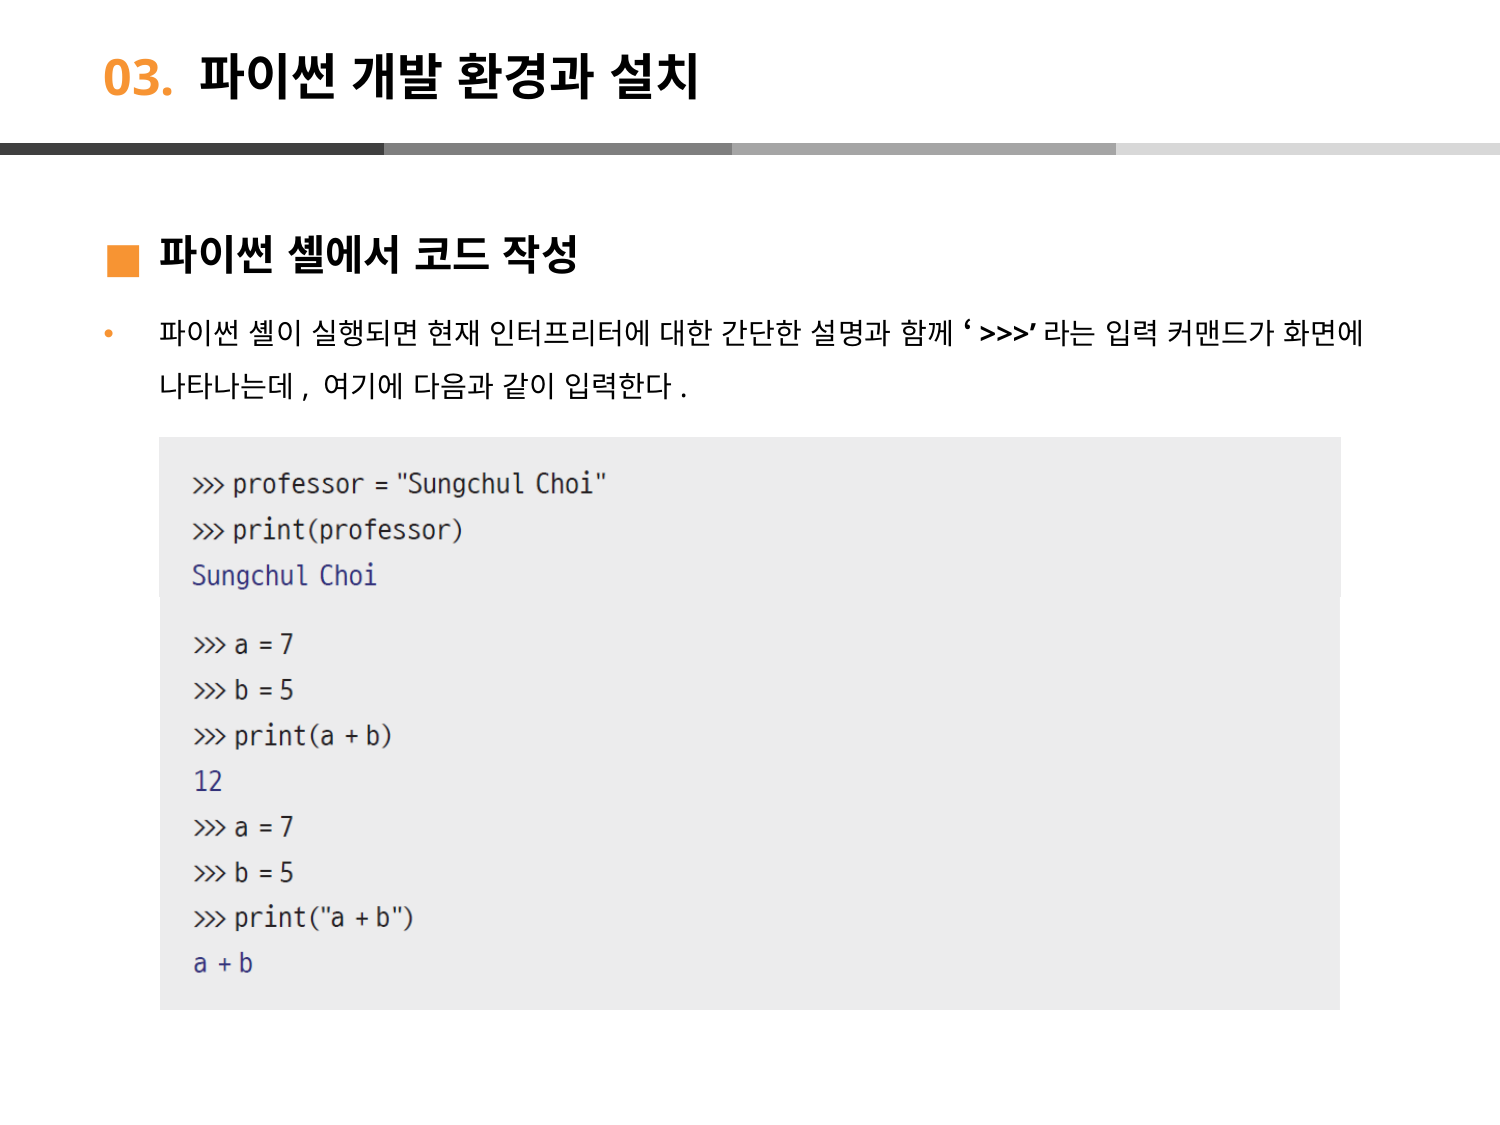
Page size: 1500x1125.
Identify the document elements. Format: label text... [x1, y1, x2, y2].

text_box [159, 437, 1341, 1010]
title 03. 파이썬 개발 환경과 설치 [88, 30, 1211, 121]
list 파이썬 셸에서 코드 작성 [88, 196, 1436, 291]
text_box 파이썬 셸이 실행되면 현재 인터프리터에 대한 간단한 설명과 함께 ‘>>>’라는 입력 커맨드가 화면에 나타나는데, 여기에 다음과 같이 입력한다. [88, 290, 1424, 421]
